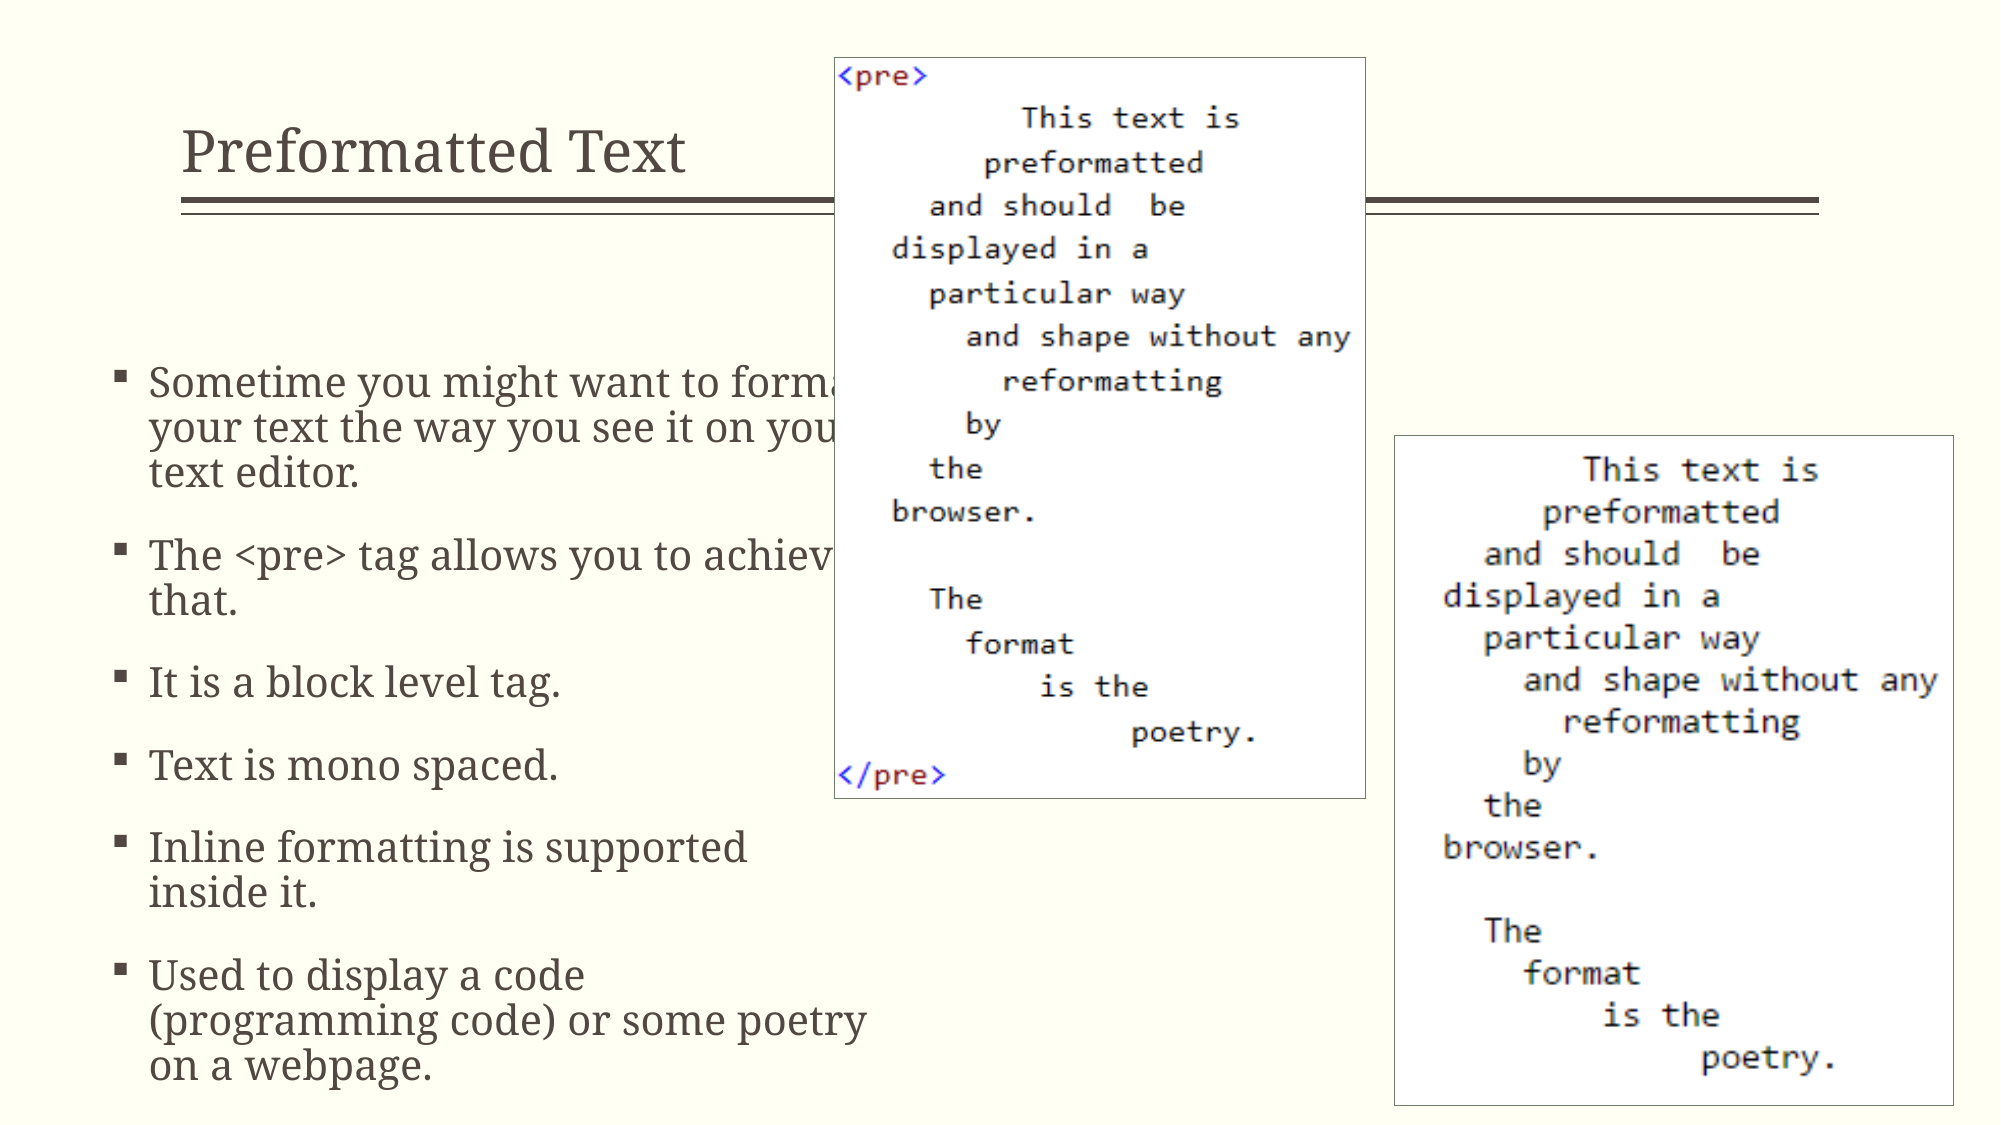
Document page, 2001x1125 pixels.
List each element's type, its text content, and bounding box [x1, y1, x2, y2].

picture [1394, 435, 1954, 1106]
picture [834, 57, 1366, 799]
list Sometime you might want to format your text the way you see it on your text editor. The <pre> tag allows you to achieve that. It is a block level tag. Text is mono spaced. Inline formatting is supported inside it. Used to display a code (programming code) or some poetry on a webpage. [111, 354, 877, 1106]
title Preformatted Text [181, 12, 1819, 193]
